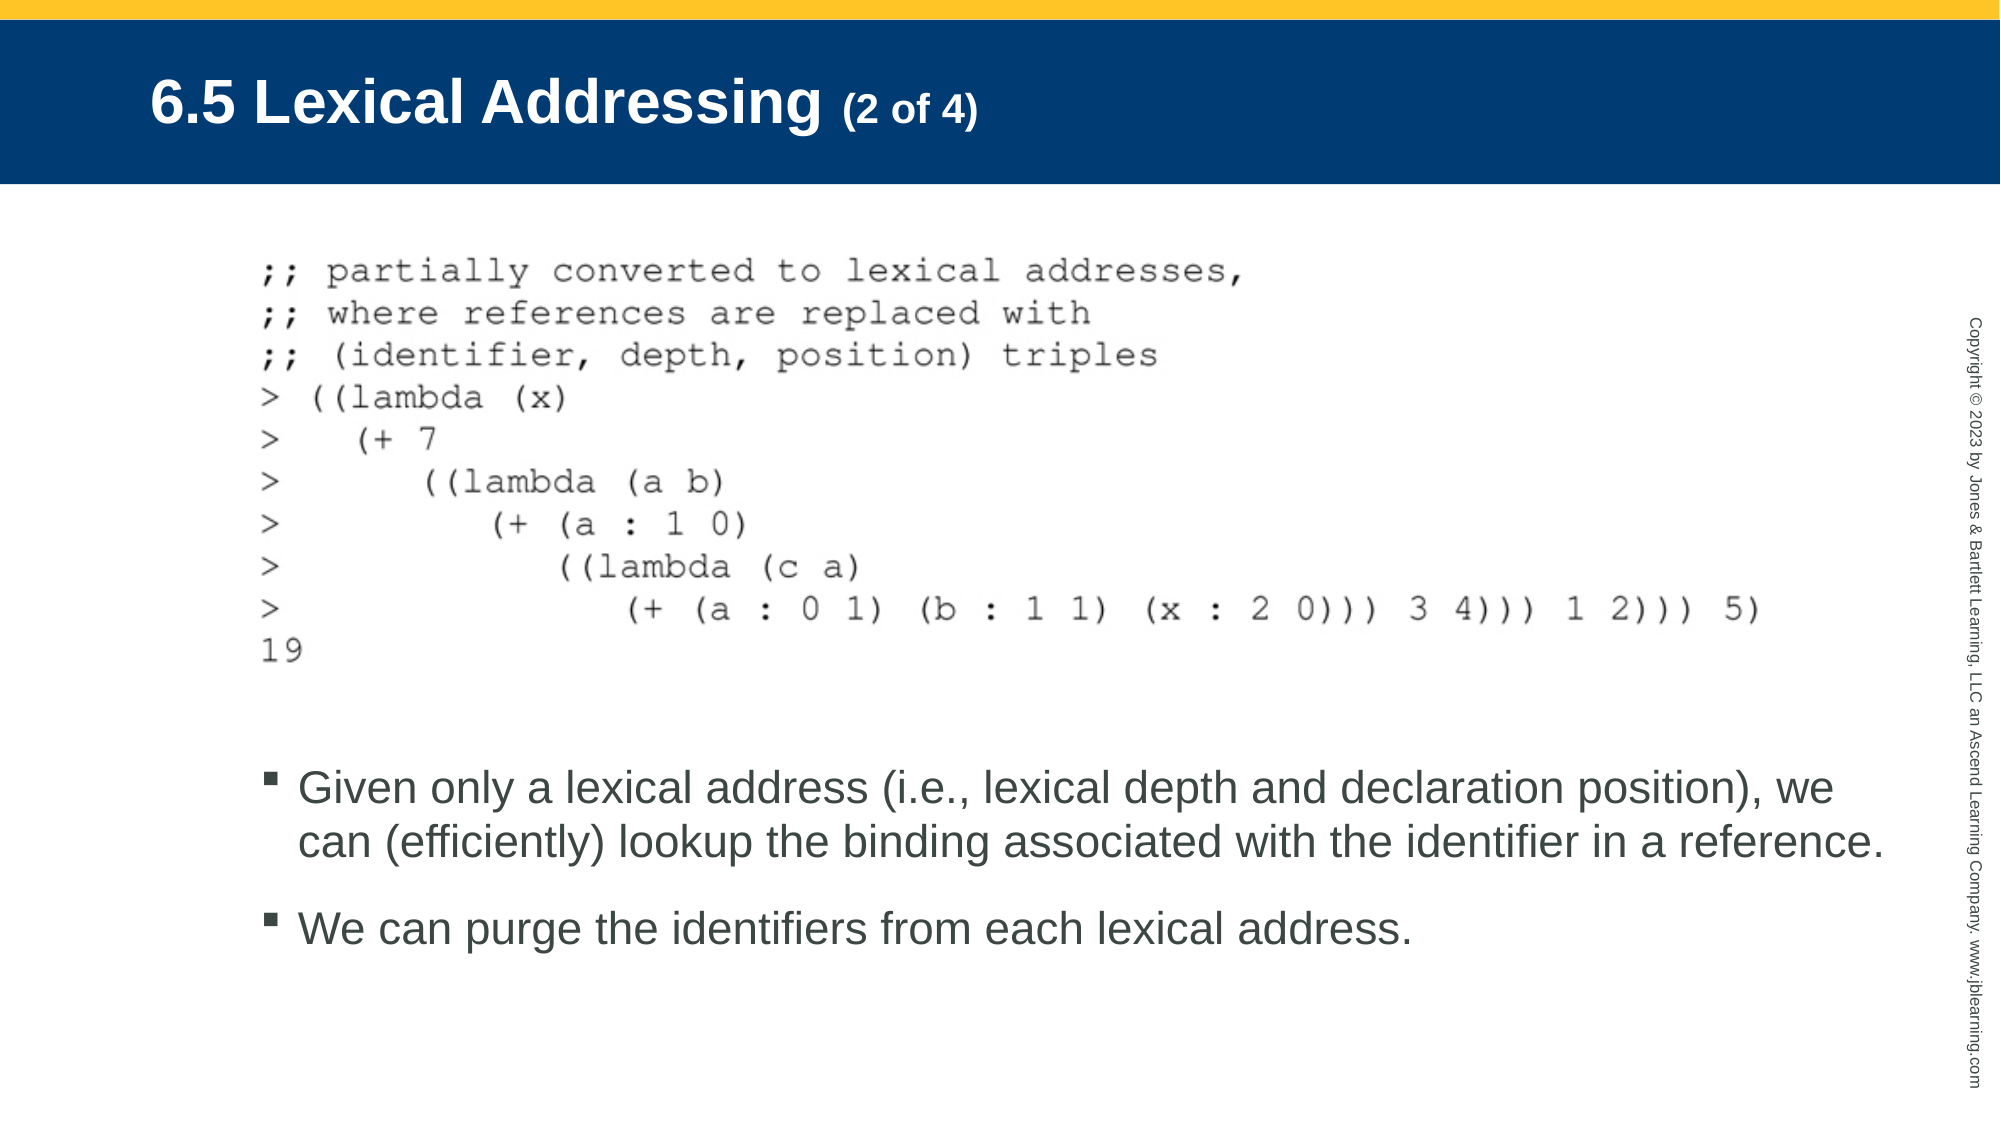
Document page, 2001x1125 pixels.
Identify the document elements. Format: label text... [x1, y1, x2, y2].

list Given only a lexical address (i.e., lexical depth and declaration position), we can (efficiently) lookup the binding associated with the identifier in a reference. We can purge the identifiers from each lexical address. [245, 749, 1933, 1028]
title 6.5 Lexical Addressing (2 of 4) [0, 19, 2000, 185]
picture [260, 255, 1761, 666]
